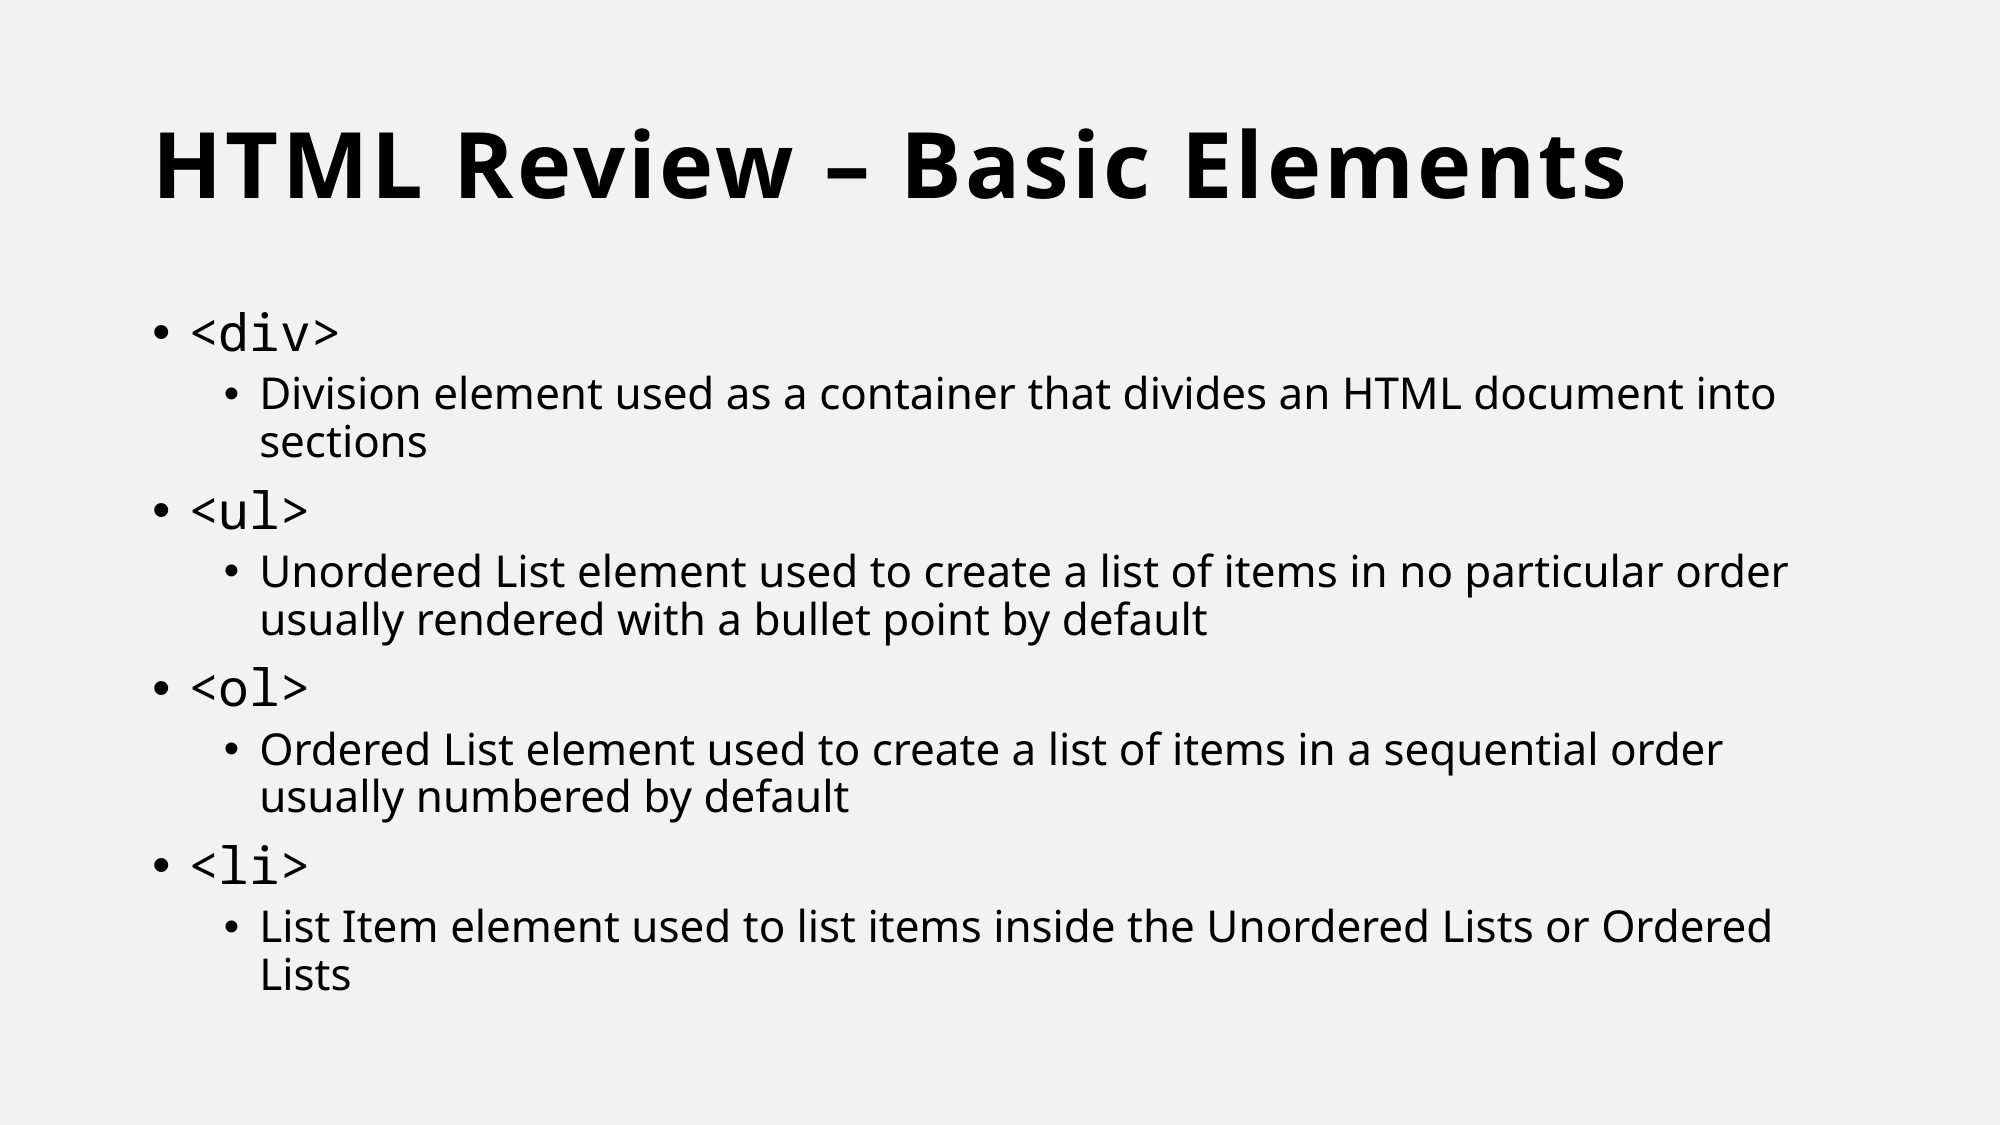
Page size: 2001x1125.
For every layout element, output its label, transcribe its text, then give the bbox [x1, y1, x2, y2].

list <div> Division element used as a container that divides an HTML document into sections <ul> Unordered List element used to create a list of items in no particular order usually rendered with a bullet point by default <ol> Ordered List element used to create a list of items in a sequential order usually numbered by default <li> List Item element used to list items inside the Unordered Lists or Ordered Lists [137, 299, 1863, 1014]
title HTML Review – Basic Elements [137, 59, 1863, 278]
